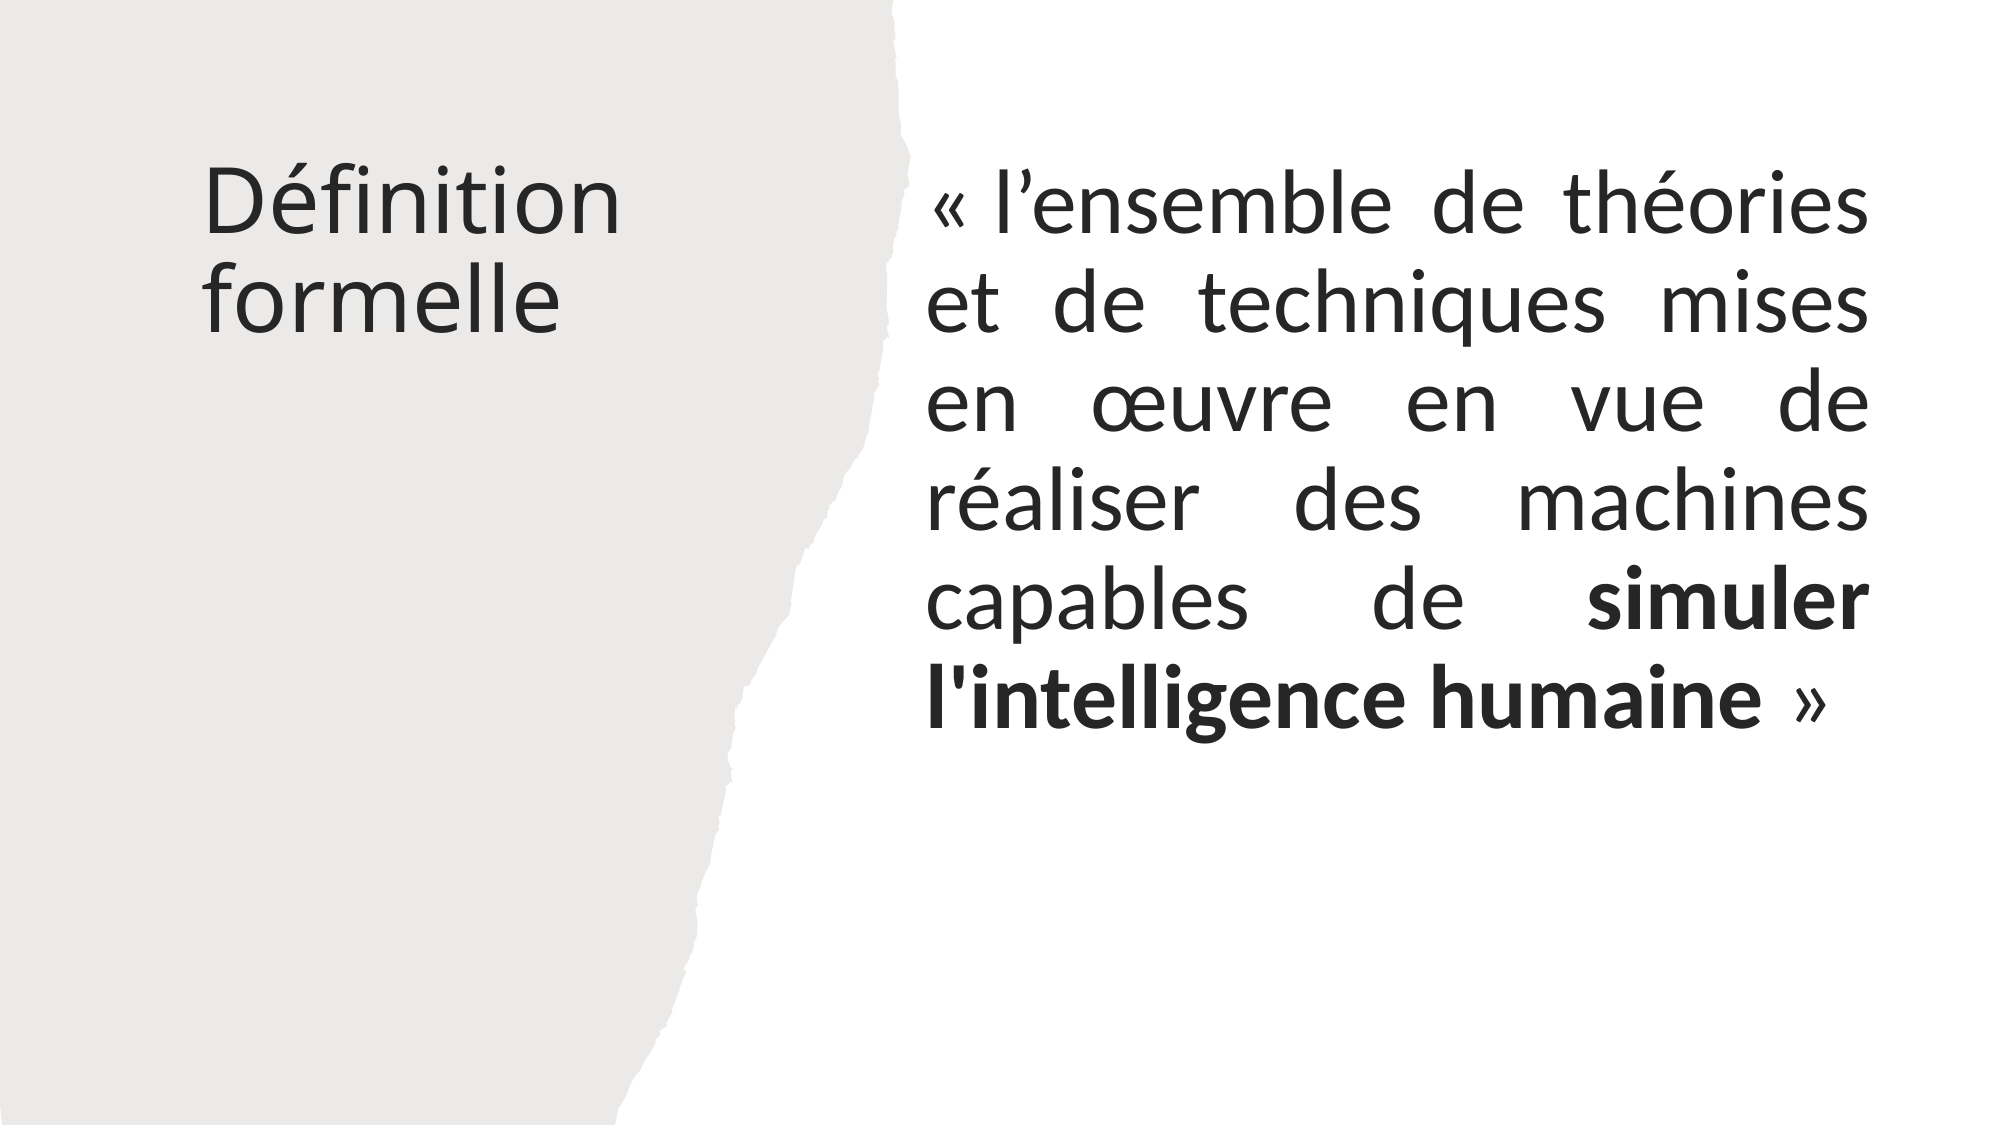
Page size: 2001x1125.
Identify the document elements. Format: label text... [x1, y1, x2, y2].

title Définition formelle [186, 147, 814, 641]
list « l’ensemble de théories et de techniques mises en œuvre en vue de réaliser des machines capables de simuler l'intelligence humaine » [910, 147, 1887, 1020]
text_box [617, 0, 2000, 1125]
text_box [0, 0, 910, 1125]
